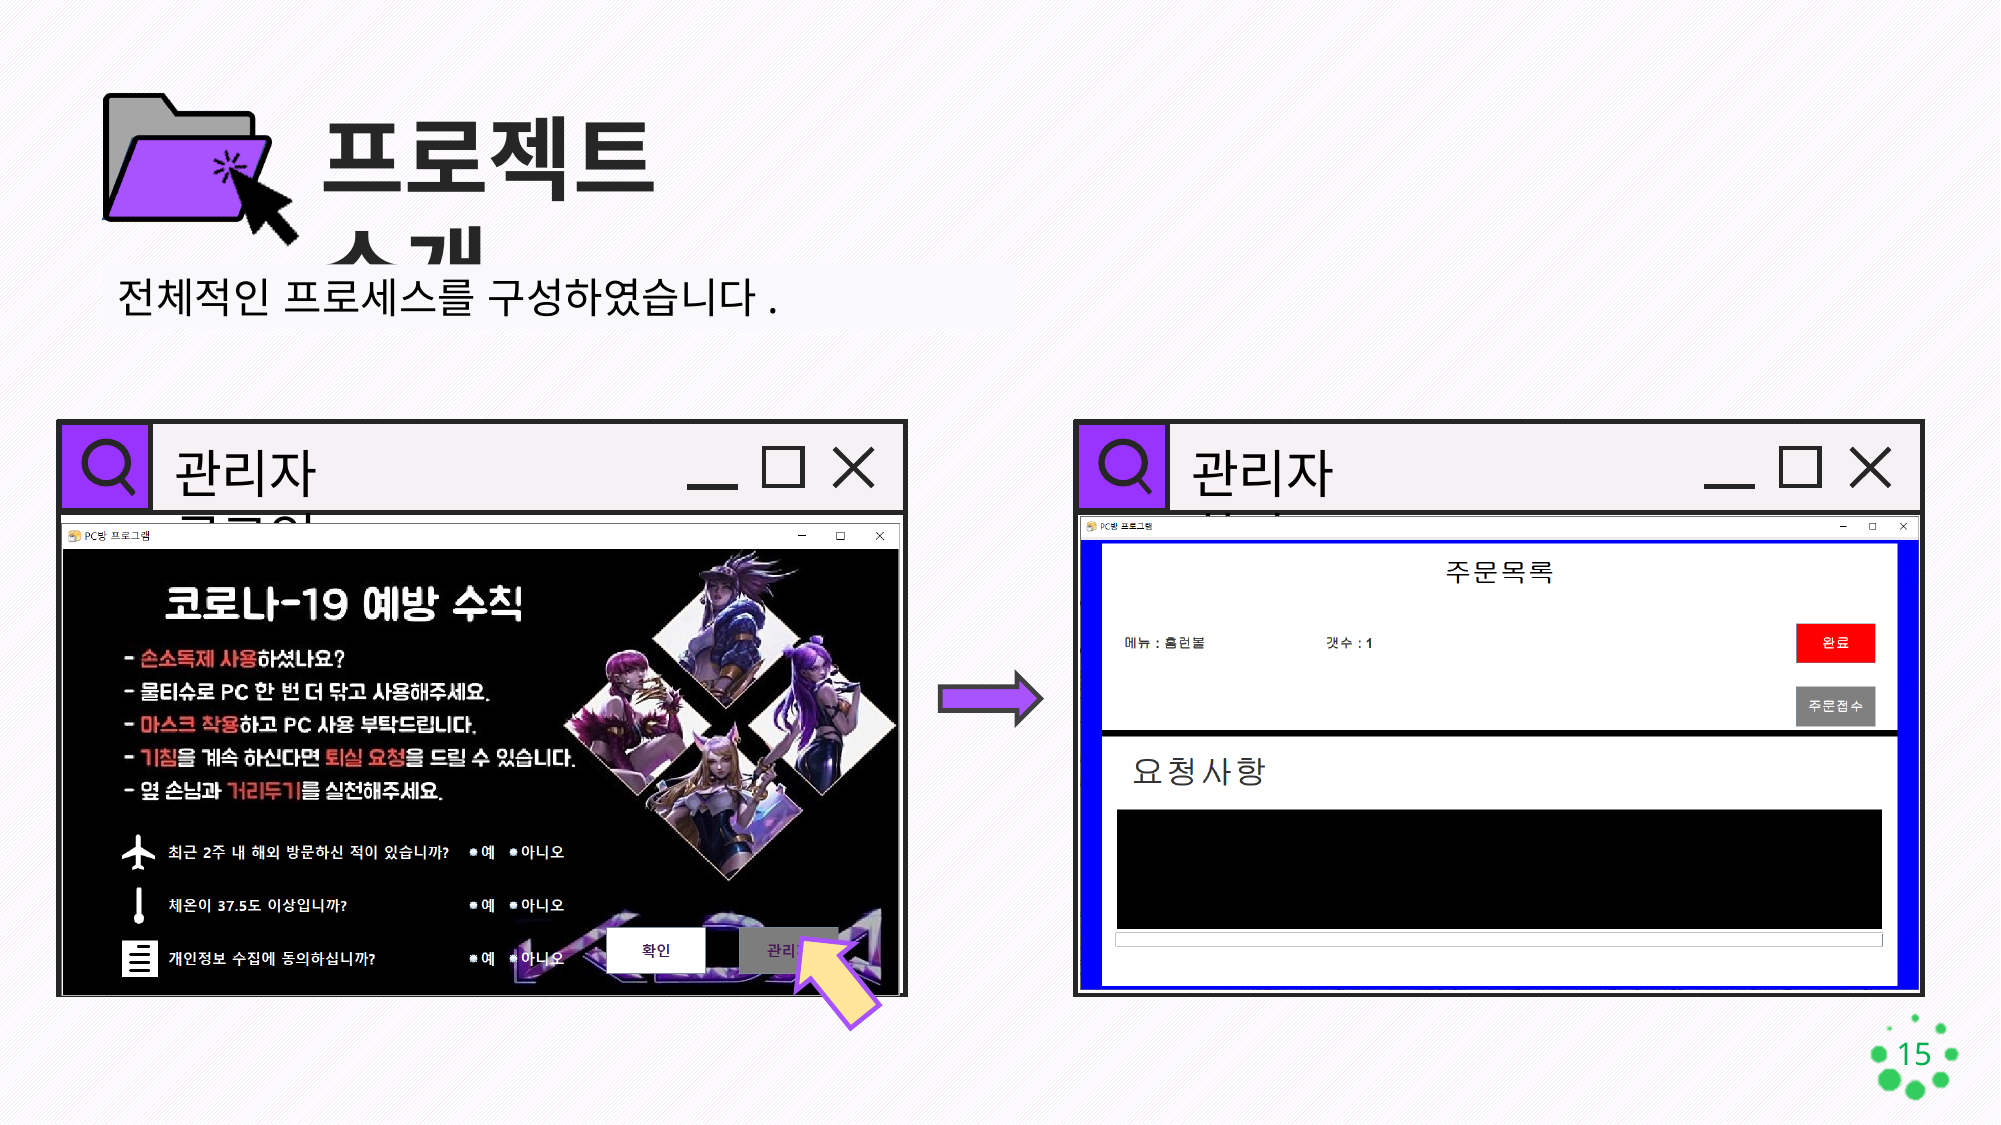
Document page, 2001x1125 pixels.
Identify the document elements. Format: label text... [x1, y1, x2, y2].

text_box [939, 672, 1043, 725]
text_box 관리자 화면 [1176, 434, 1443, 516]
text_box [1100, 440, 1146, 485]
picture [61, 523, 900, 996]
picture [1080, 516, 2000, 1125]
text_box [59, 420, 906, 514]
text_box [1850, 448, 1890, 487]
text_box [1076, 422, 1168, 512]
text_box [58, 421, 159, 996]
text_box [1780, 447, 1821, 487]
text_box [426, 514, 906, 996]
picture [177, 121, 323, 268]
text_box [763, 447, 804, 487]
text_box 관리자 로그인 [159, 434, 426, 523]
text_box [1076, 420, 1923, 514]
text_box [834, 448, 873, 487]
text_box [1136, 476, 1151, 494]
text_box 전체적인 프로세스를 구성하였습니다. [103, 264, 1015, 330]
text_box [103, 78, 272, 236]
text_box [119, 478, 134, 495]
text_box [1075, 421, 1840, 996]
text_box [83, 440, 130, 485]
text_box 프로젝트 소개 [305, 94, 744, 264]
text_box [823, 996, 881, 1030]
text_box [1443, 514, 1923, 987]
text_box [59, 422, 151, 512]
